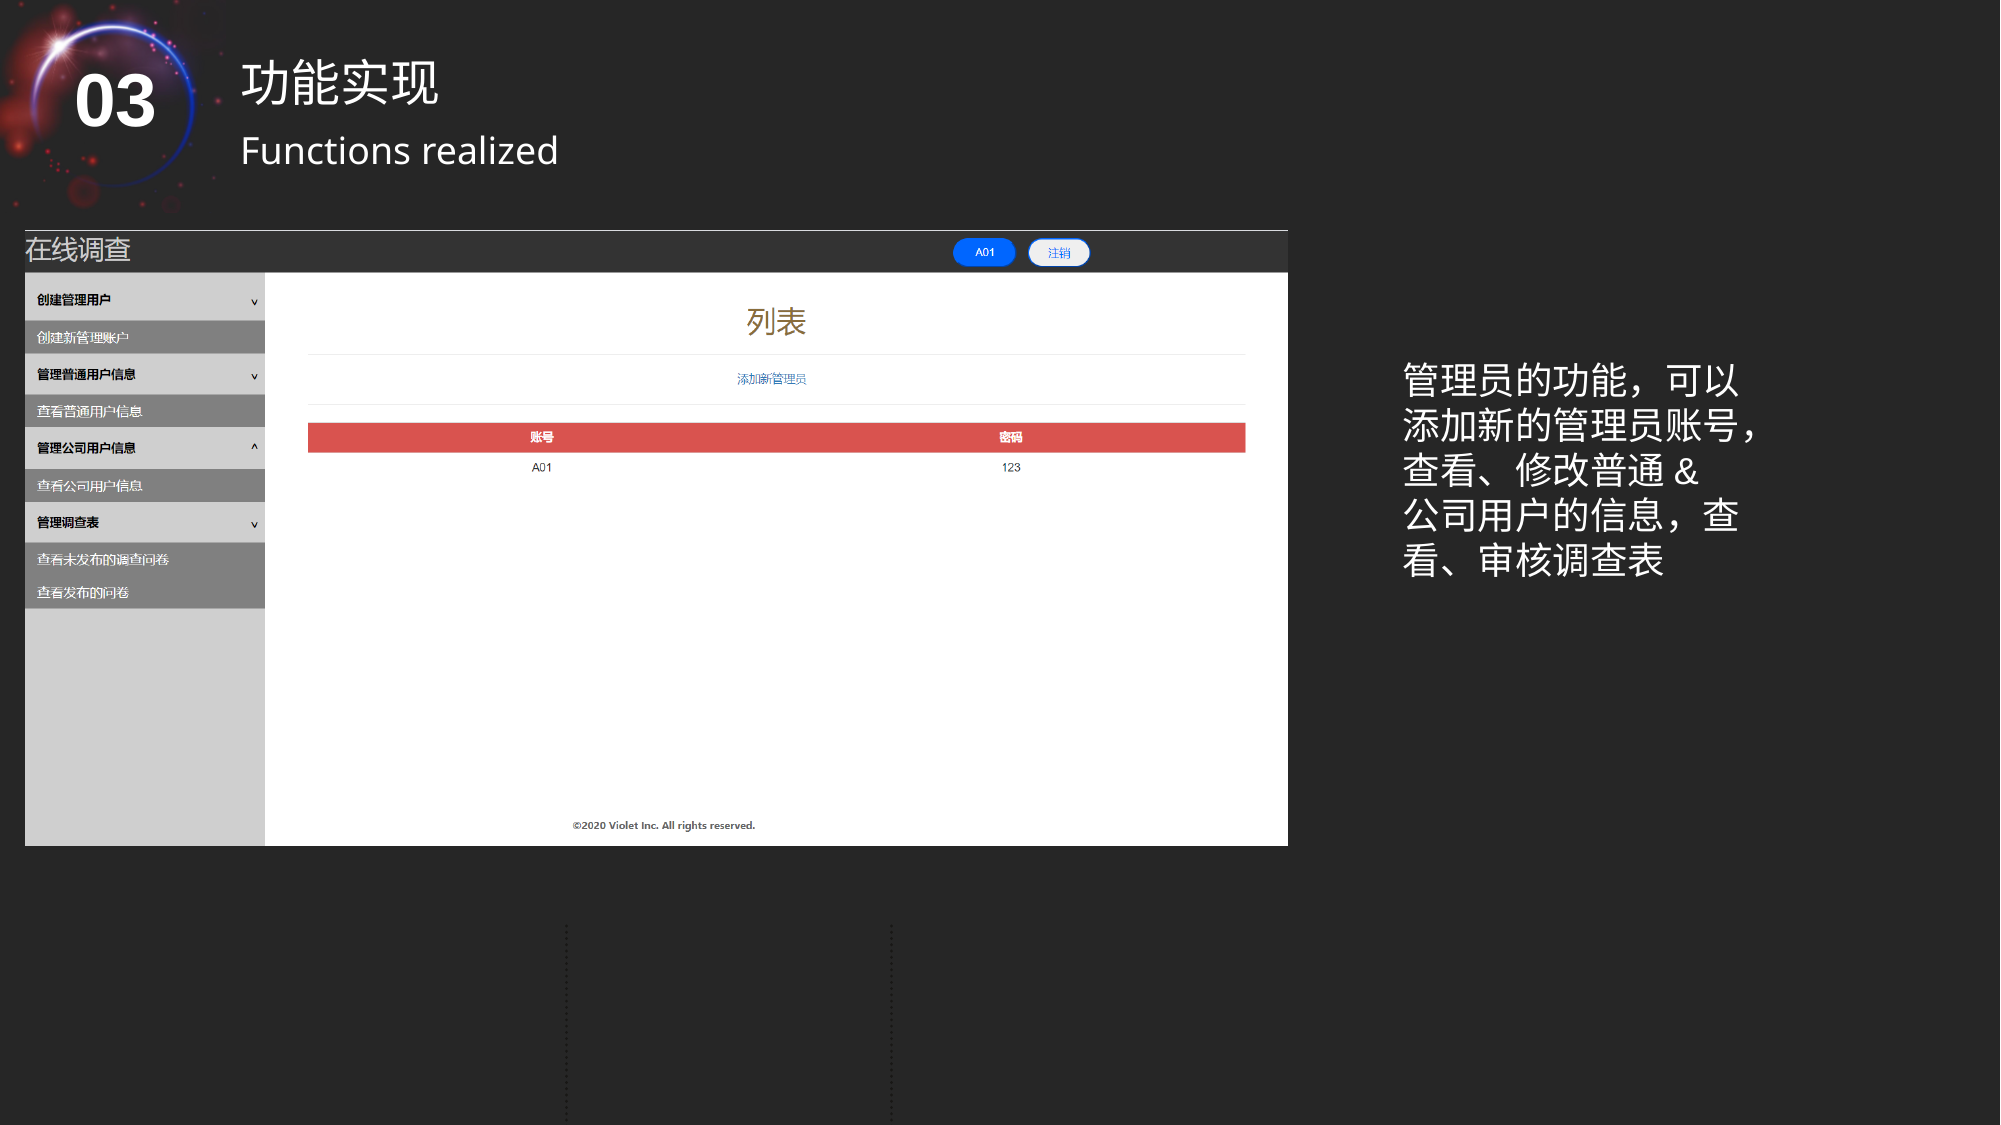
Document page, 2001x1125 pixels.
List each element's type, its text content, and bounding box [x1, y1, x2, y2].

picture [0, 0, 226, 213]
text_box 功能实现 [226, 43, 725, 119]
picture [25, 230, 1288, 846]
text_box 管理员的功能，可以添加新的管理员账号，查看、修改普通&公司用户的信息，查看、审核调查表 [1387, 349, 1756, 590]
text_box Functions realized [226, 119, 821, 180]
